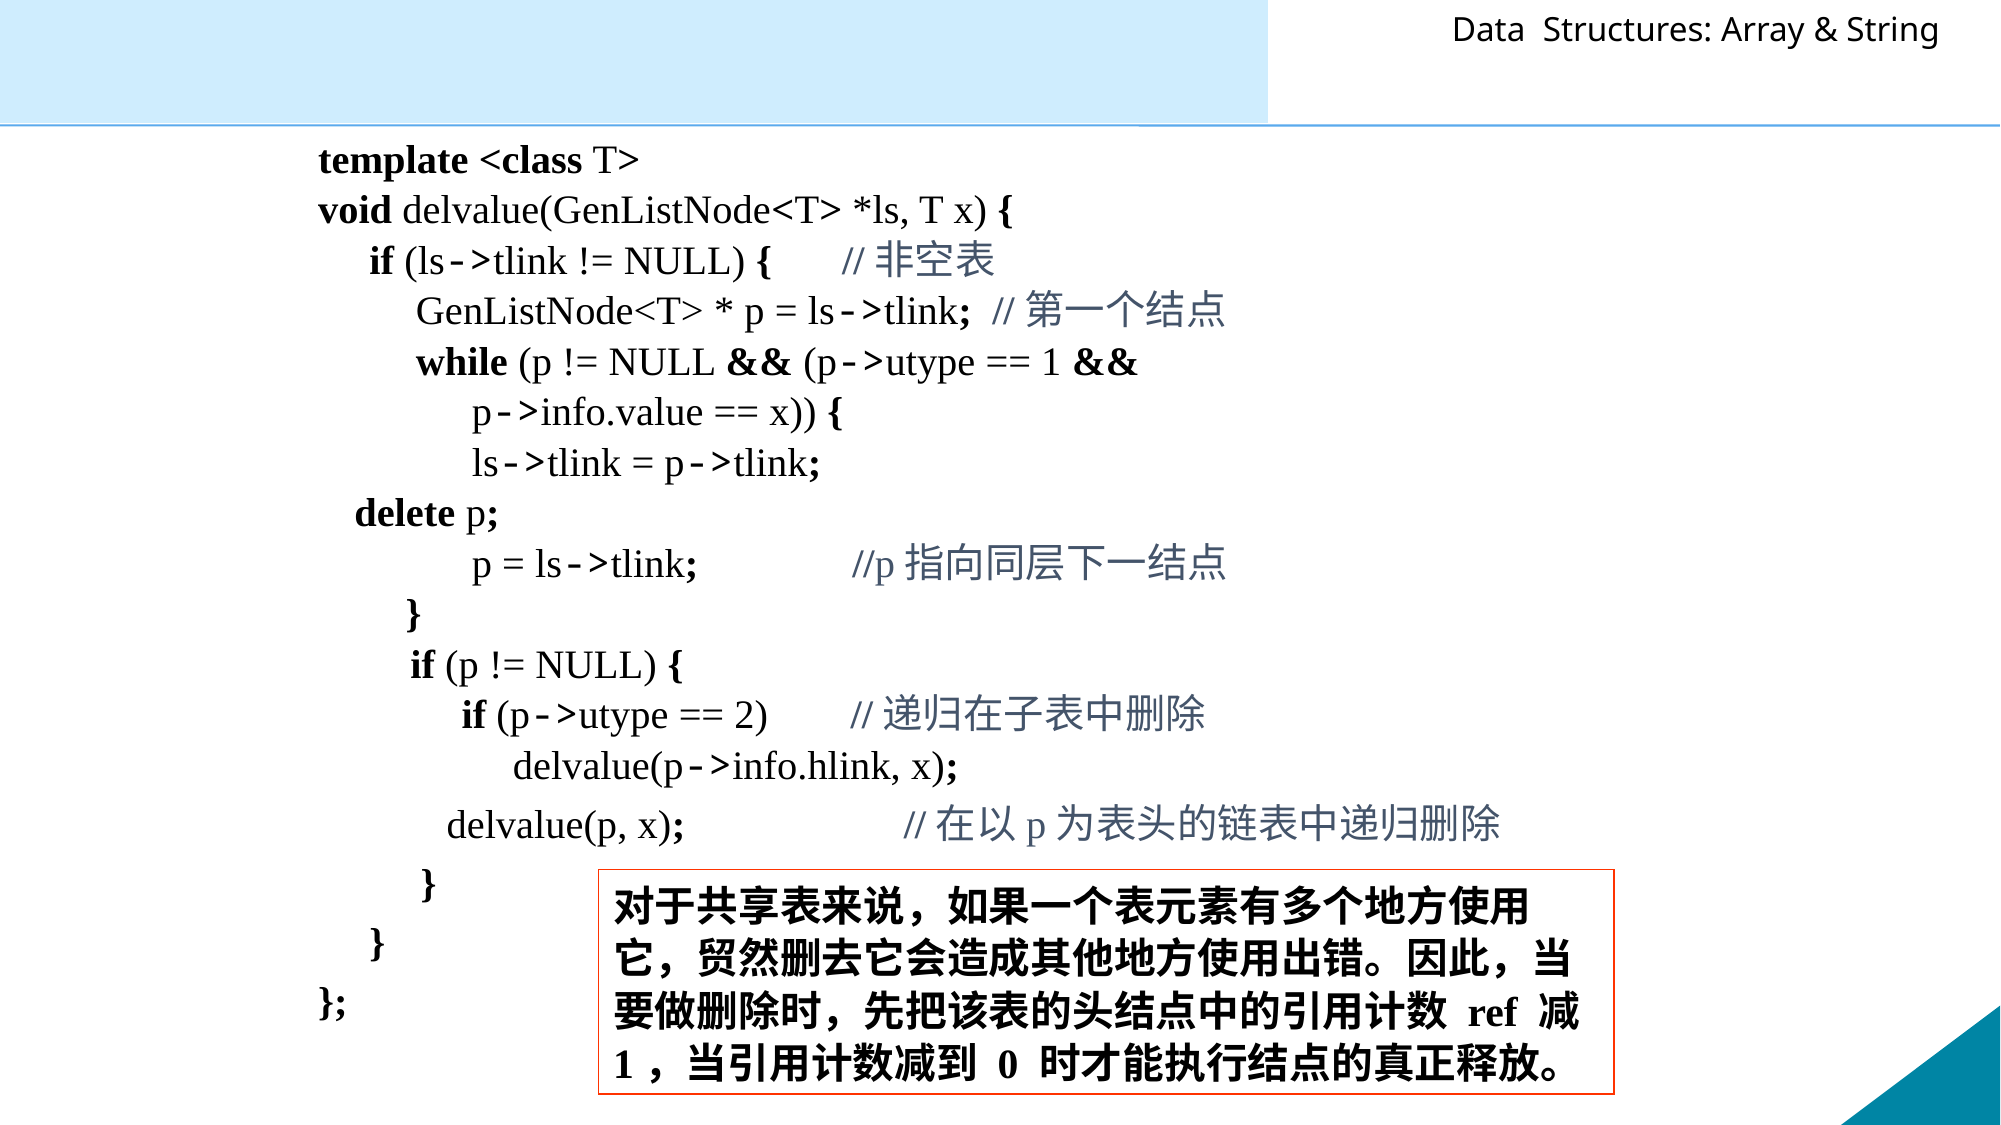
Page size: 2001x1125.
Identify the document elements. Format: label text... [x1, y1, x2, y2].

list template <class T> void delvalue(GenListNode<T> *ls, T x) { if (ls->tlink != NULL) { //非空表 GenListNode<T> * p = ls->tlink; //第一个结点 while (p != NULL && (p->utype == 1 && p->info.value == x)) { ls->tlink = p->tlink; delete p; p = ls->tlink; //p指向同层下一结点 } if (p != NULL) { if (p->utype == 2) //递归在子表中删除 delvalue(p->info.hlink, x); delvalue(p, x); //在以p为表头的链表中递归删除 } } }; [303, 125, 1654, 1035]
text_box 对于共享表来说，如果一个表元素有多个地方使用它，贸然删去它会造成其他地方使用出错。因此，当要做删除时，先把该表的头结点中的引用计数 ref 减1，当引用计数减到 0 时才能执行结点的真正释放。 [598, 869, 1615, 1095]
